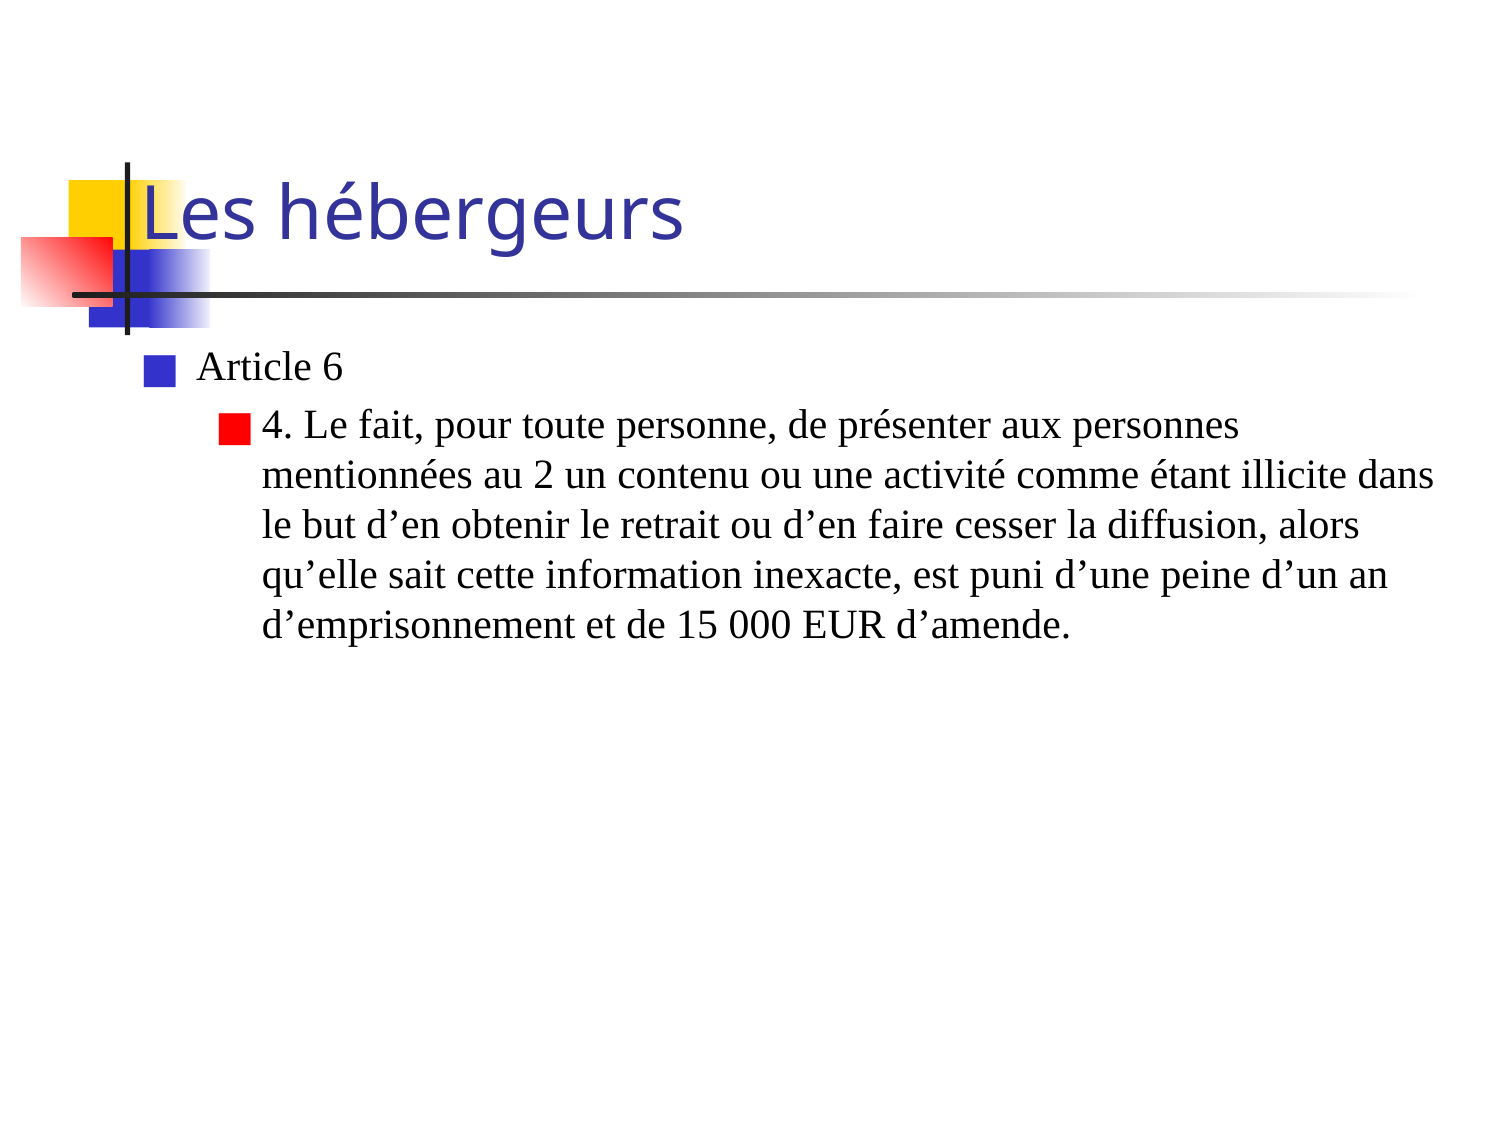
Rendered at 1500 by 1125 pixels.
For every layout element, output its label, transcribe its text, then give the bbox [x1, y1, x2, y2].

list Article 6 4. Le fait, pour toute personne, de présenter aux personnes mentionnées au 2 un contenu ou une activité comme étant illicite dans le but d’en obtenir le retrait ou d’en faire cesser la diffusion, alors qu’elle sait cette information inexacte, est puni d’une peine d’un an d’emprisonnement et de 15 000 EUR d’amende. [125, 331, 1469, 1006]
title Les hébergeurs [125, 75, 1443, 263]
